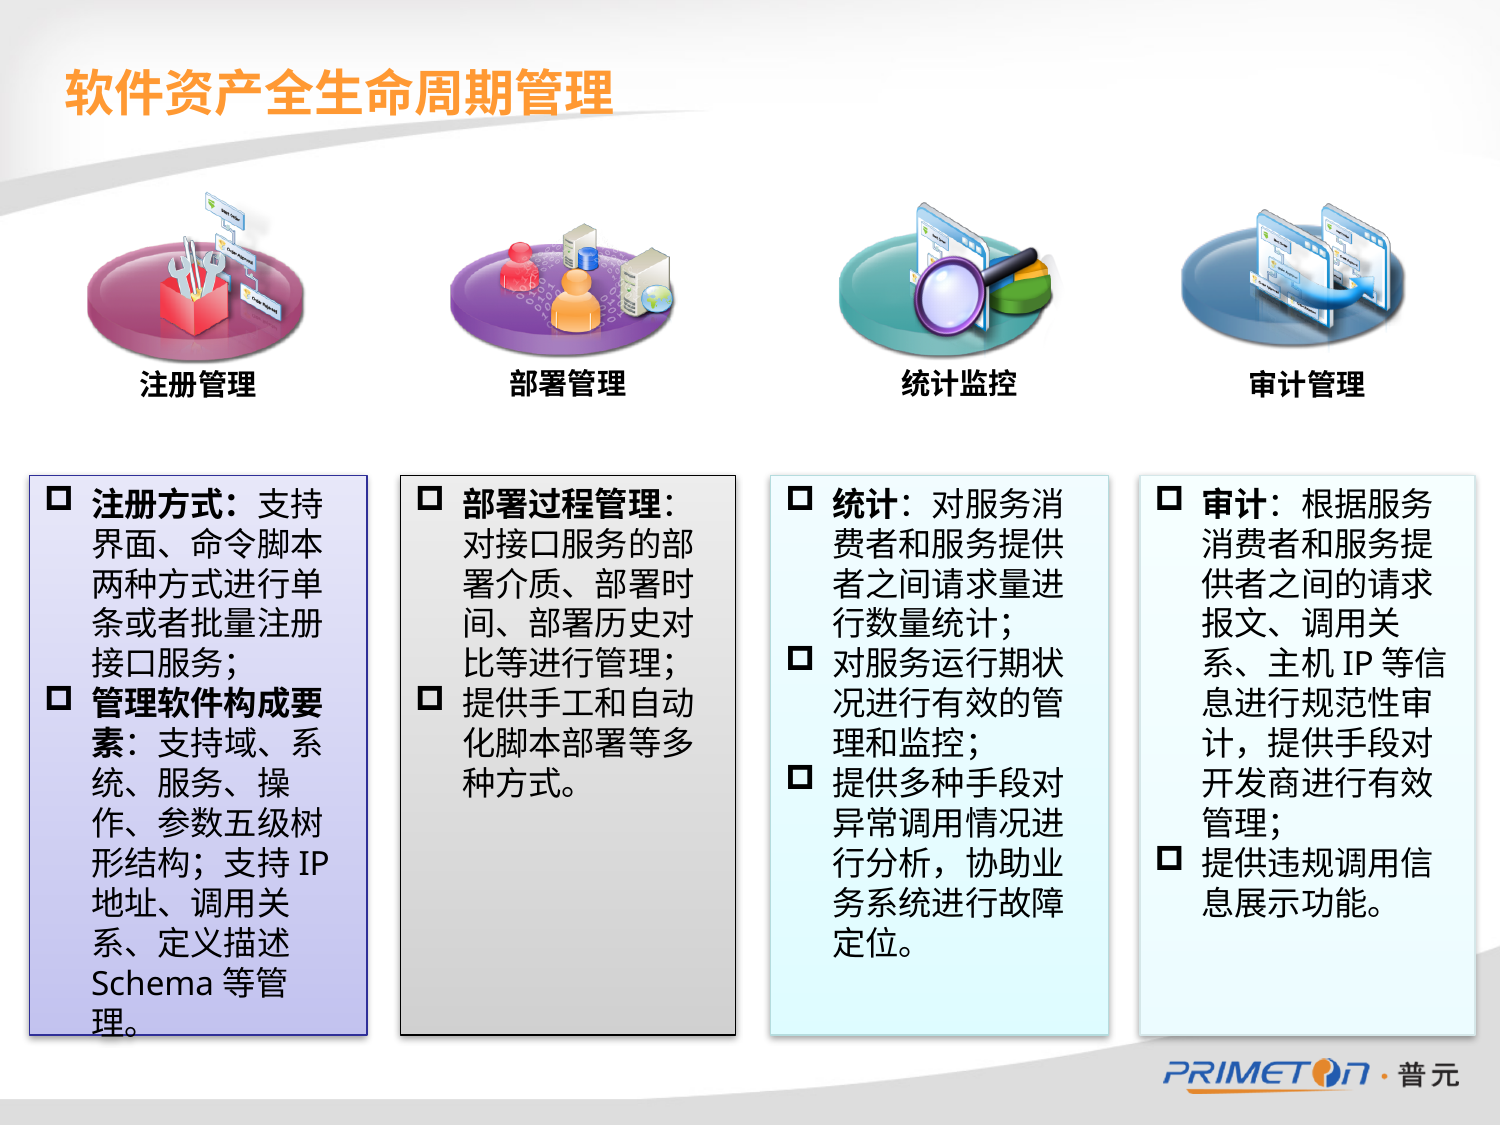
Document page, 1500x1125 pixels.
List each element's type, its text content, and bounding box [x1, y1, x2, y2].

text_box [430, 222, 686, 409]
text_box 部署过程管理：对接口服务的部署介质、部署时间、部署历史对比等进行管理； 提供手工和自动化脚本部署等多种方式。 [400, 475, 736, 1036]
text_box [1159, 203, 1416, 410]
text_box 注册方式：支持界面、命令脚本两种方式进行单条或者批量注册接口服务； 管理软件构成要素：支持域、系统、服务、操作、参数五级树形结构；支持IP地址、调用关系、定义描述Schema等管理。 [29, 475, 368, 1036]
text_box 统计：对服务消费者和服务提供者之间请求量进行数量统计； 对服务运行期状况进行有效的管理和监控； 提供多种手段对异常调用情况进行分析，协助业务系统进行故障定位。 [770, 475, 1109, 1036]
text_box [69, 186, 318, 410]
title 软件资产全生命周期管理 [49, 45, 1400, 138]
text_box 审计：根据服务消费者和服务提供者之间的请求报文、调用关系、主机IP等信息进行规范性审计，提供手段对开发商进行有效管理； 提供违规调用信息展示功能。 [1139, 475, 1476, 1036]
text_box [817, 202, 1127, 409]
picture [0, 0, 1500, 1125]
